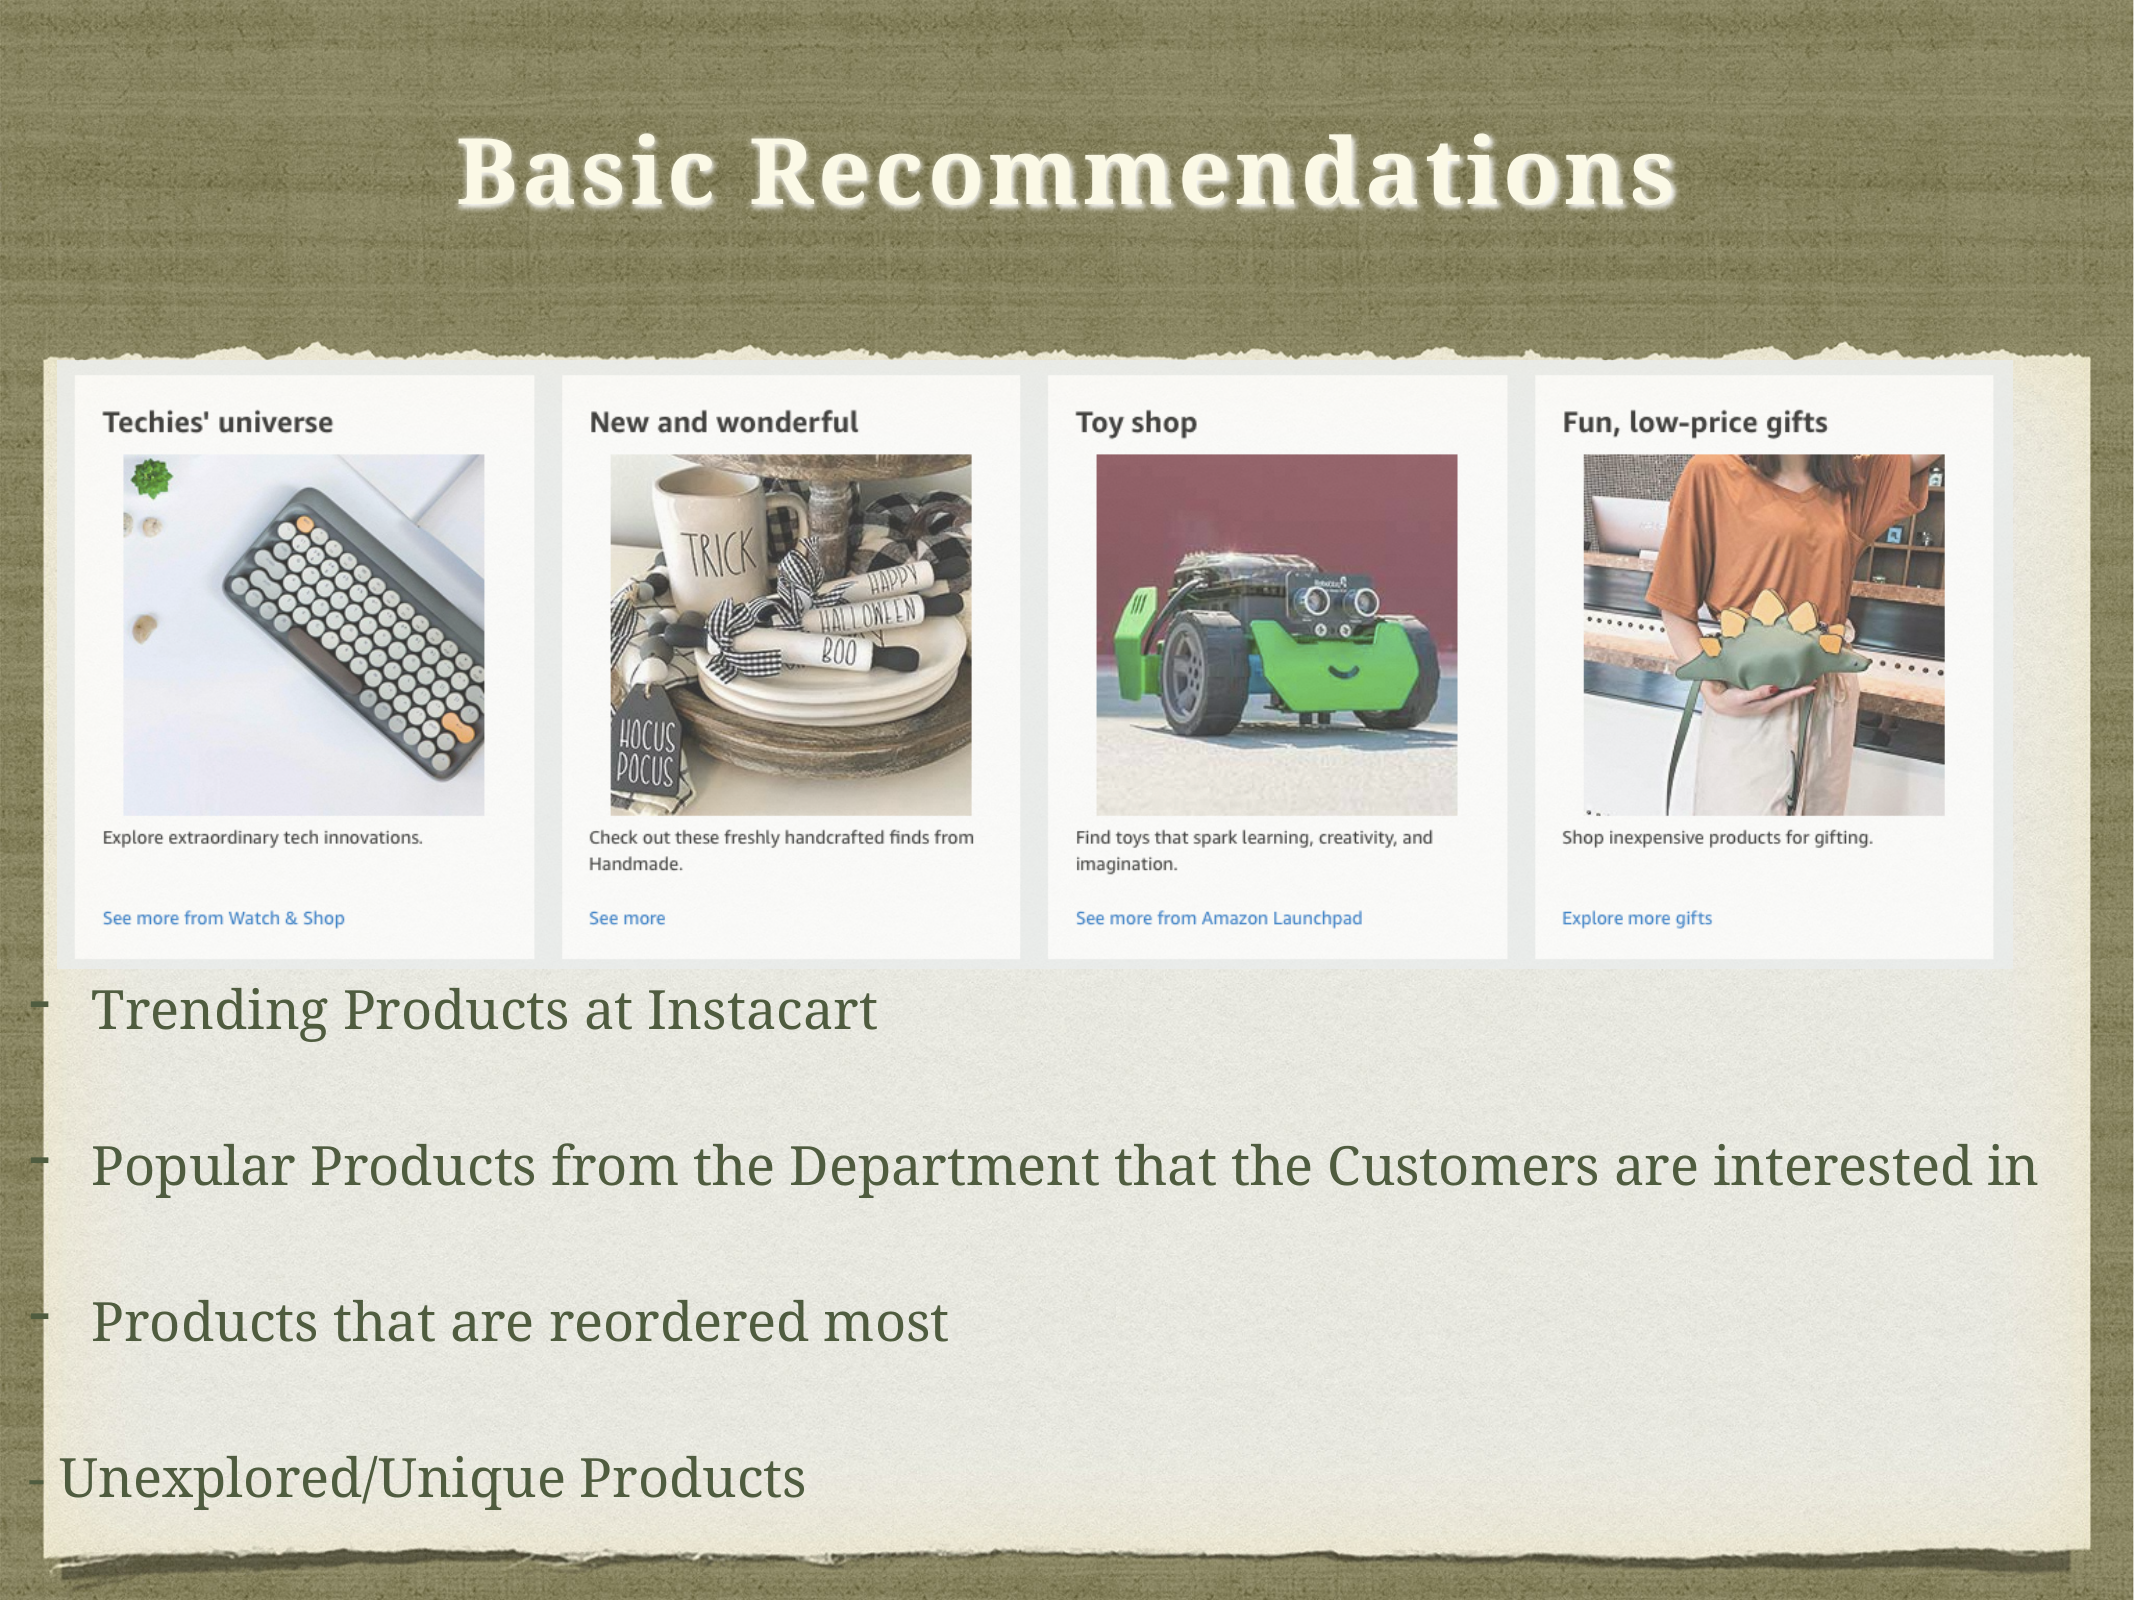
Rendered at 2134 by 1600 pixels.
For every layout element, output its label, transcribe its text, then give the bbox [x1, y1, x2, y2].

title Basic Recommendations [134, 7, 1999, 343]
text_box Trending Products at Instacart Popular Products from the Department that the Customers are interested in Products that are reordered most - Unexplored/Unique Products [20, 954, 2050, 1517]
picture [0, 0, 2134, 1600]
